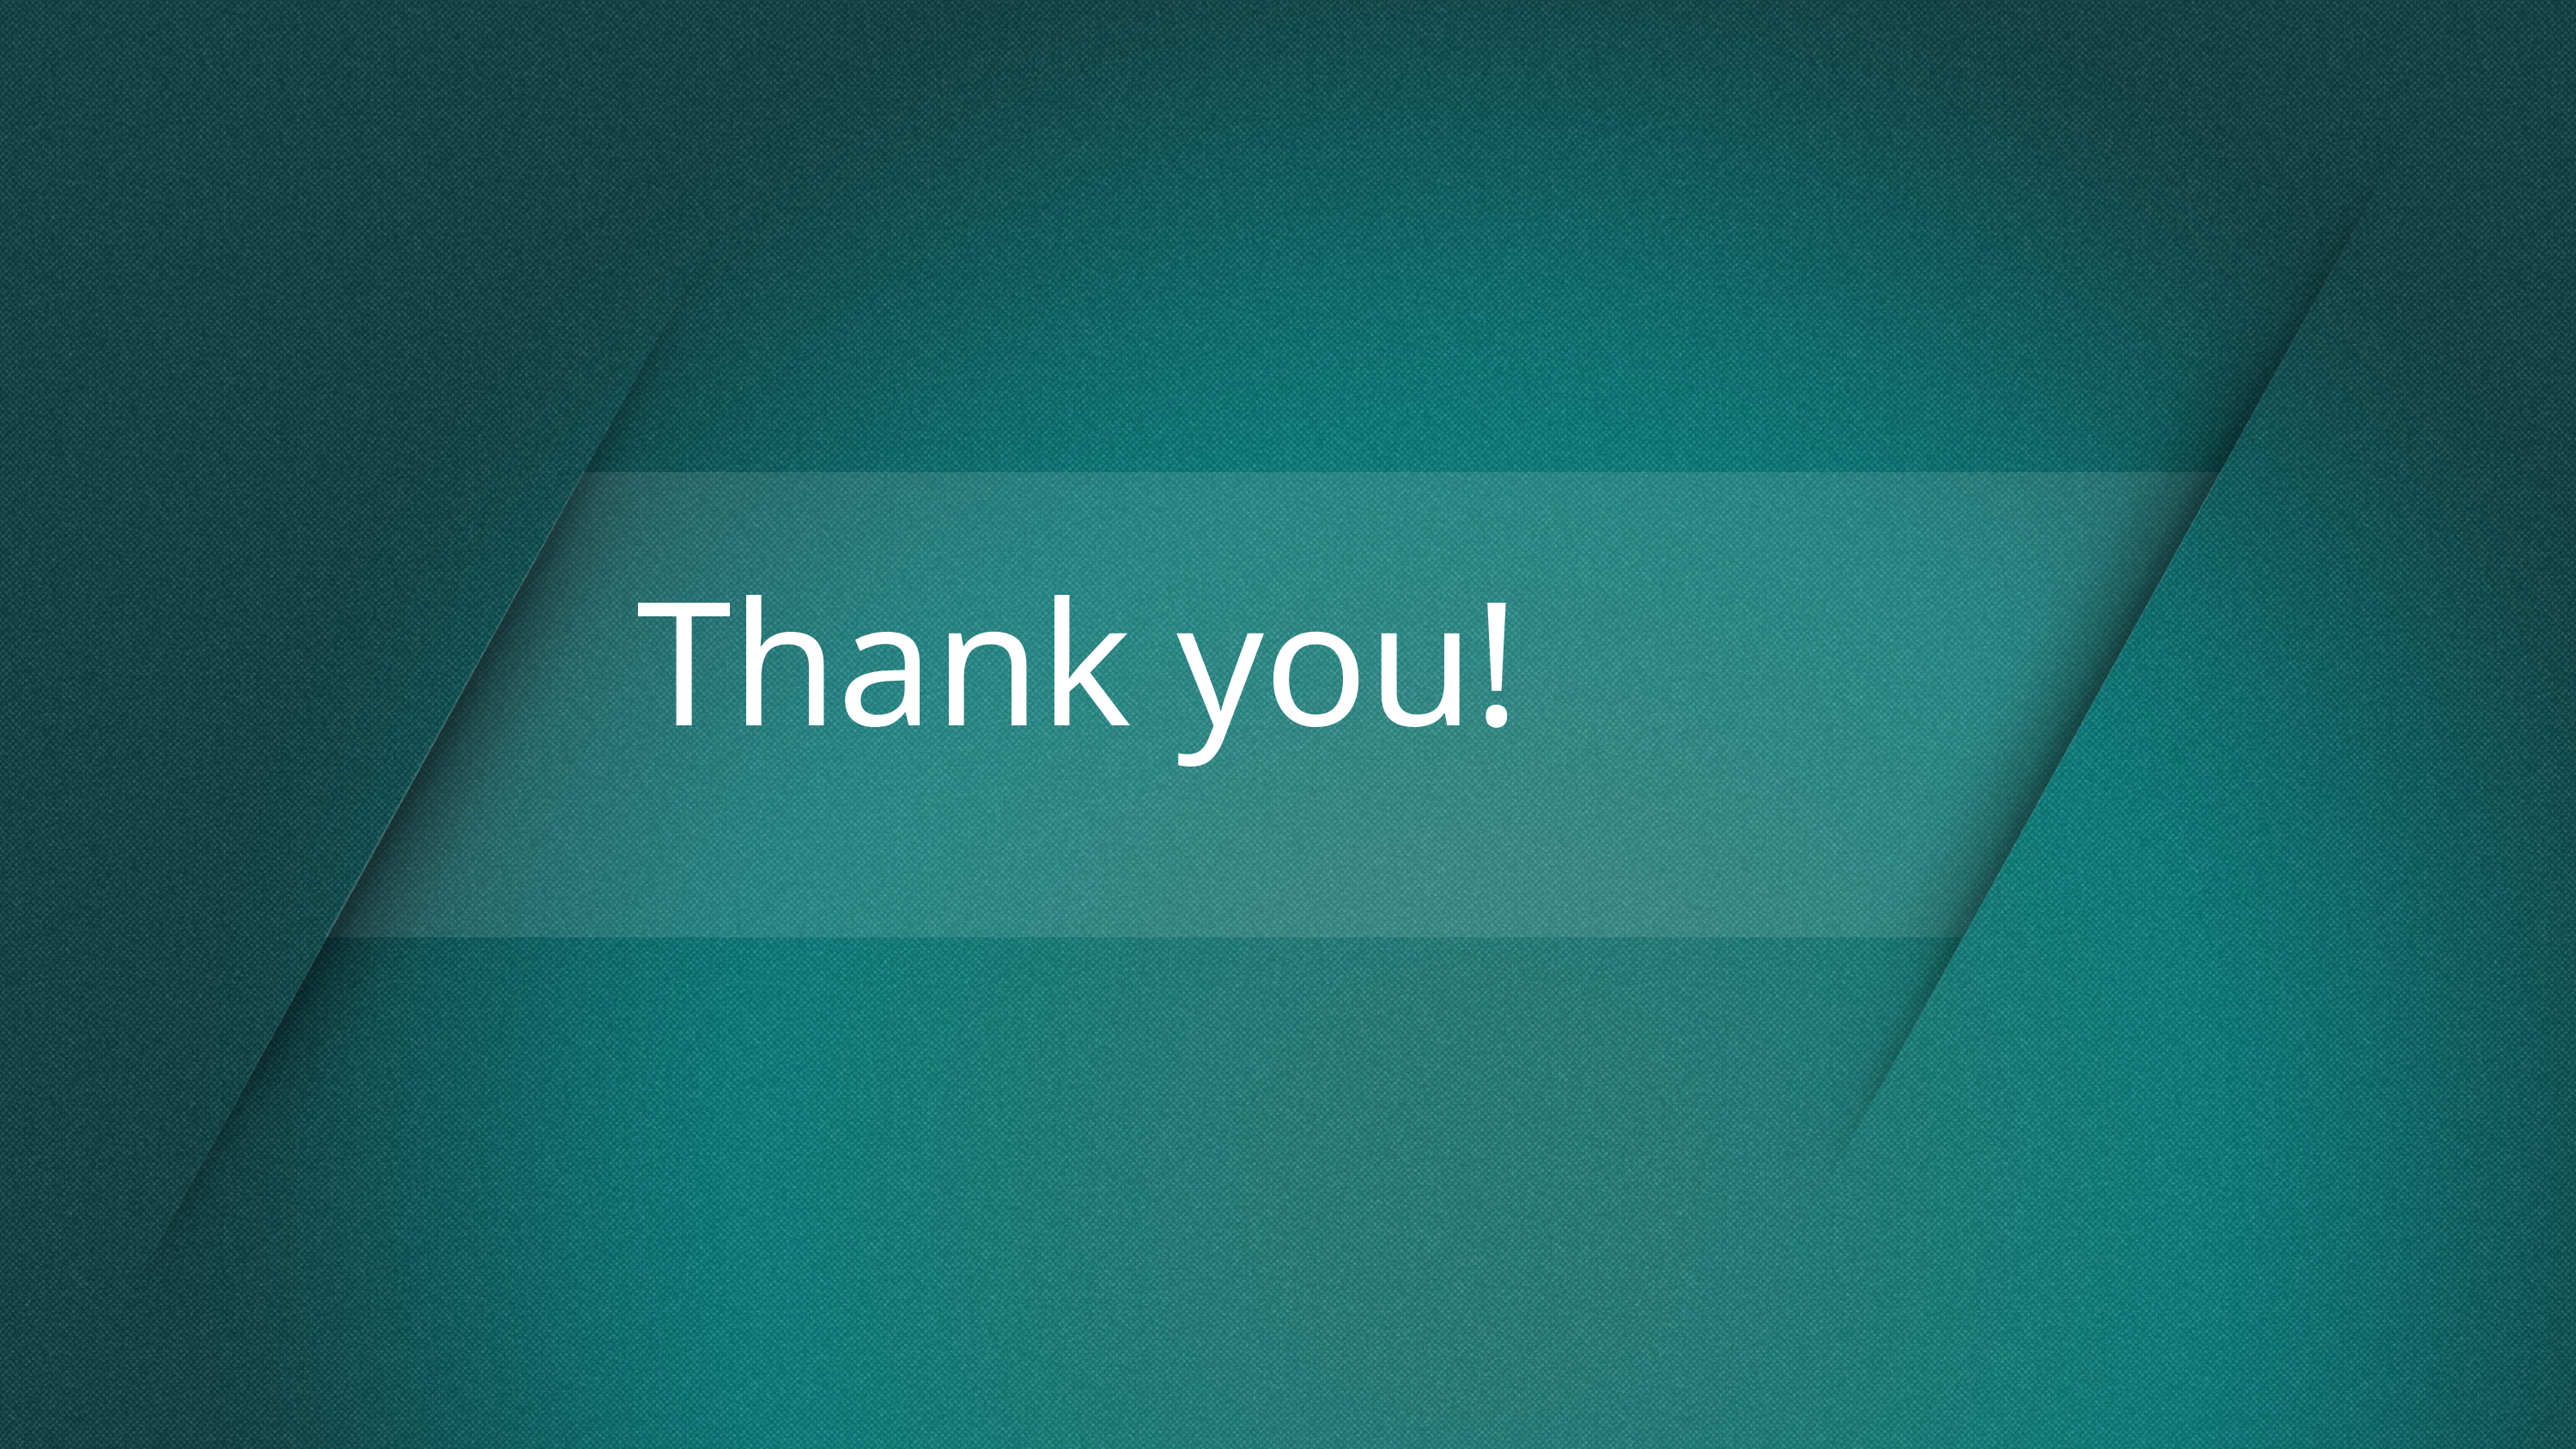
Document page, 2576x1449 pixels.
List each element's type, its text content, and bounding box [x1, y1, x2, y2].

picture [0, 0, 2576, 1449]
title Thank you! [623, 592, 2038, 761]
